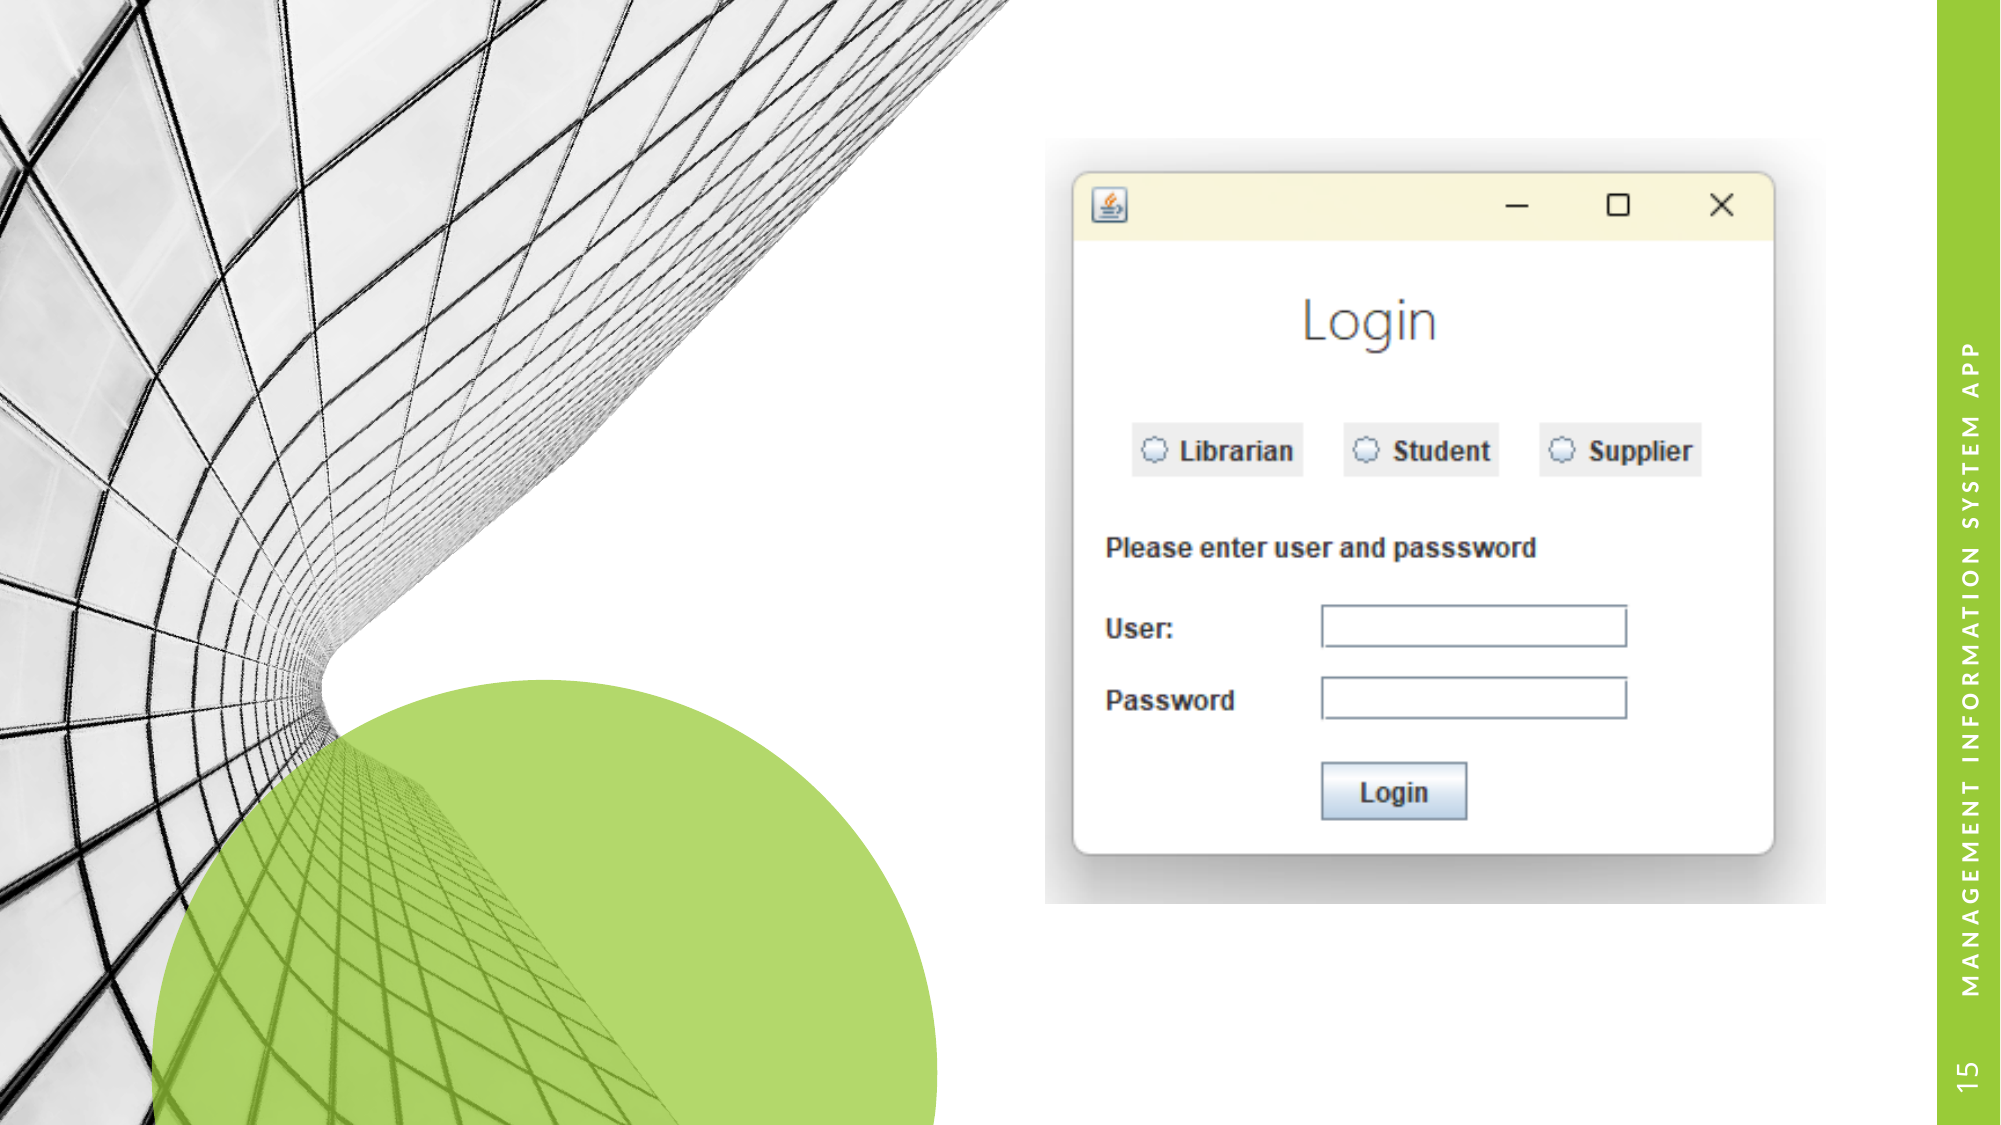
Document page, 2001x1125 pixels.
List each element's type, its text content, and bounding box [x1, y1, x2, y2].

slide_number 15 [1937, 1032, 2000, 1125]
picture [1045, 138, 1826, 904]
footer Management Information System App [1937, 0, 2000, 1032]
